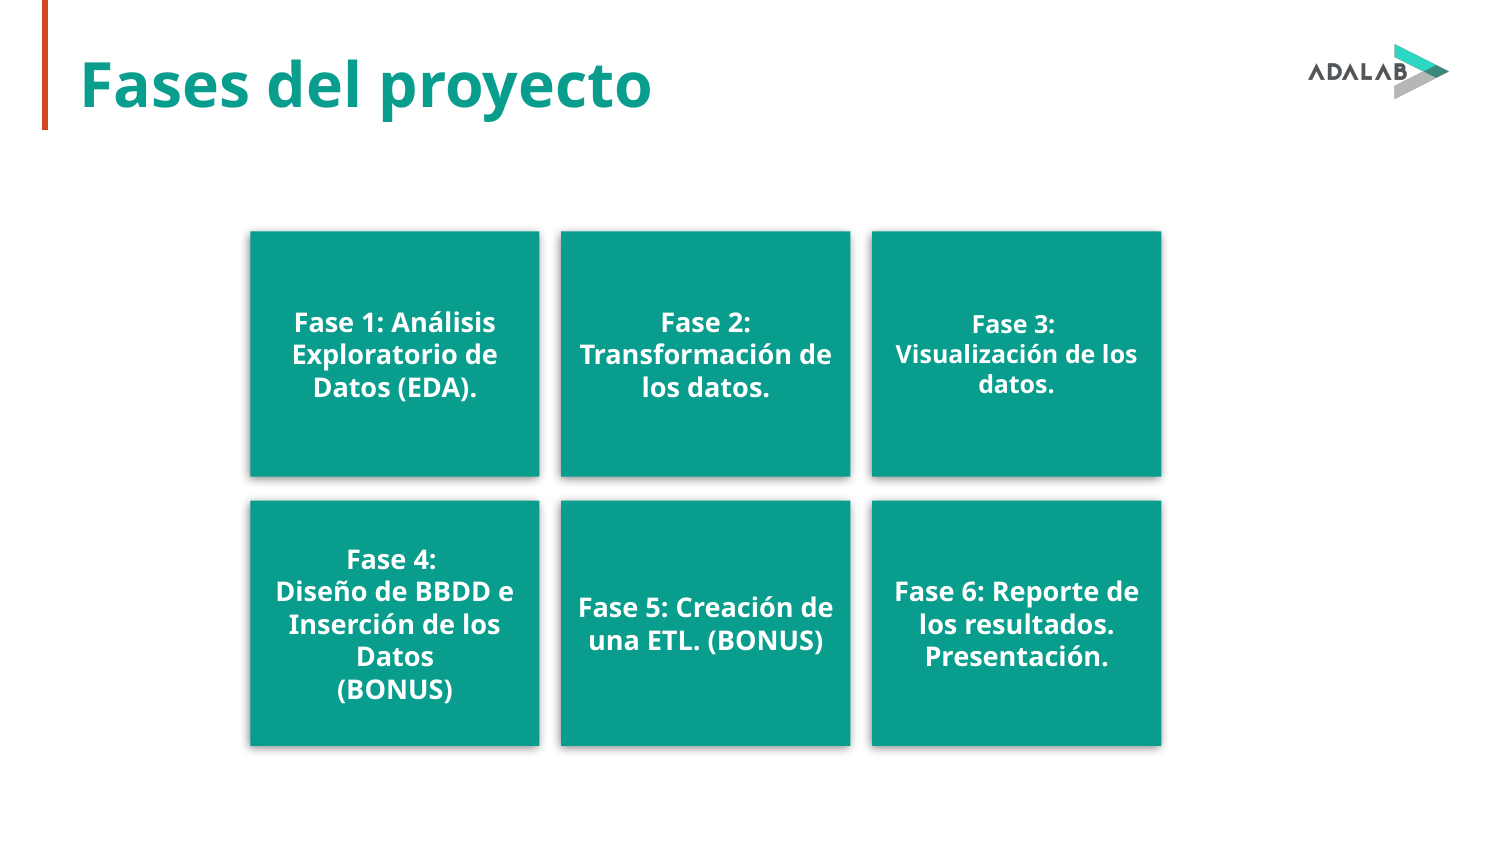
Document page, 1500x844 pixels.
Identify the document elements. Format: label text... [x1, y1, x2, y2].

text_box Fase 5: Creación de una ETL. (BONUS) [561, 500, 851, 746]
picture [1308, 44, 1449, 99]
text_box Fase 1: Análisis Exploratorio de Datos (EDA). [250, 231, 540, 477]
text_box Fase 2: Transformación de los datos. [561, 231, 851, 477]
text_box Fase 3: Visualización de los datos. [872, 231, 1162, 477]
text_box Fase 6: Reporte de los resultados. Presentación. [872, 500, 1162, 746]
title Fases del proyecto [79, 53, 1078, 99]
text_box Fase 4: Diseño de BBDD e Inserción de los Datos (BONUS) [250, 500, 540, 746]
